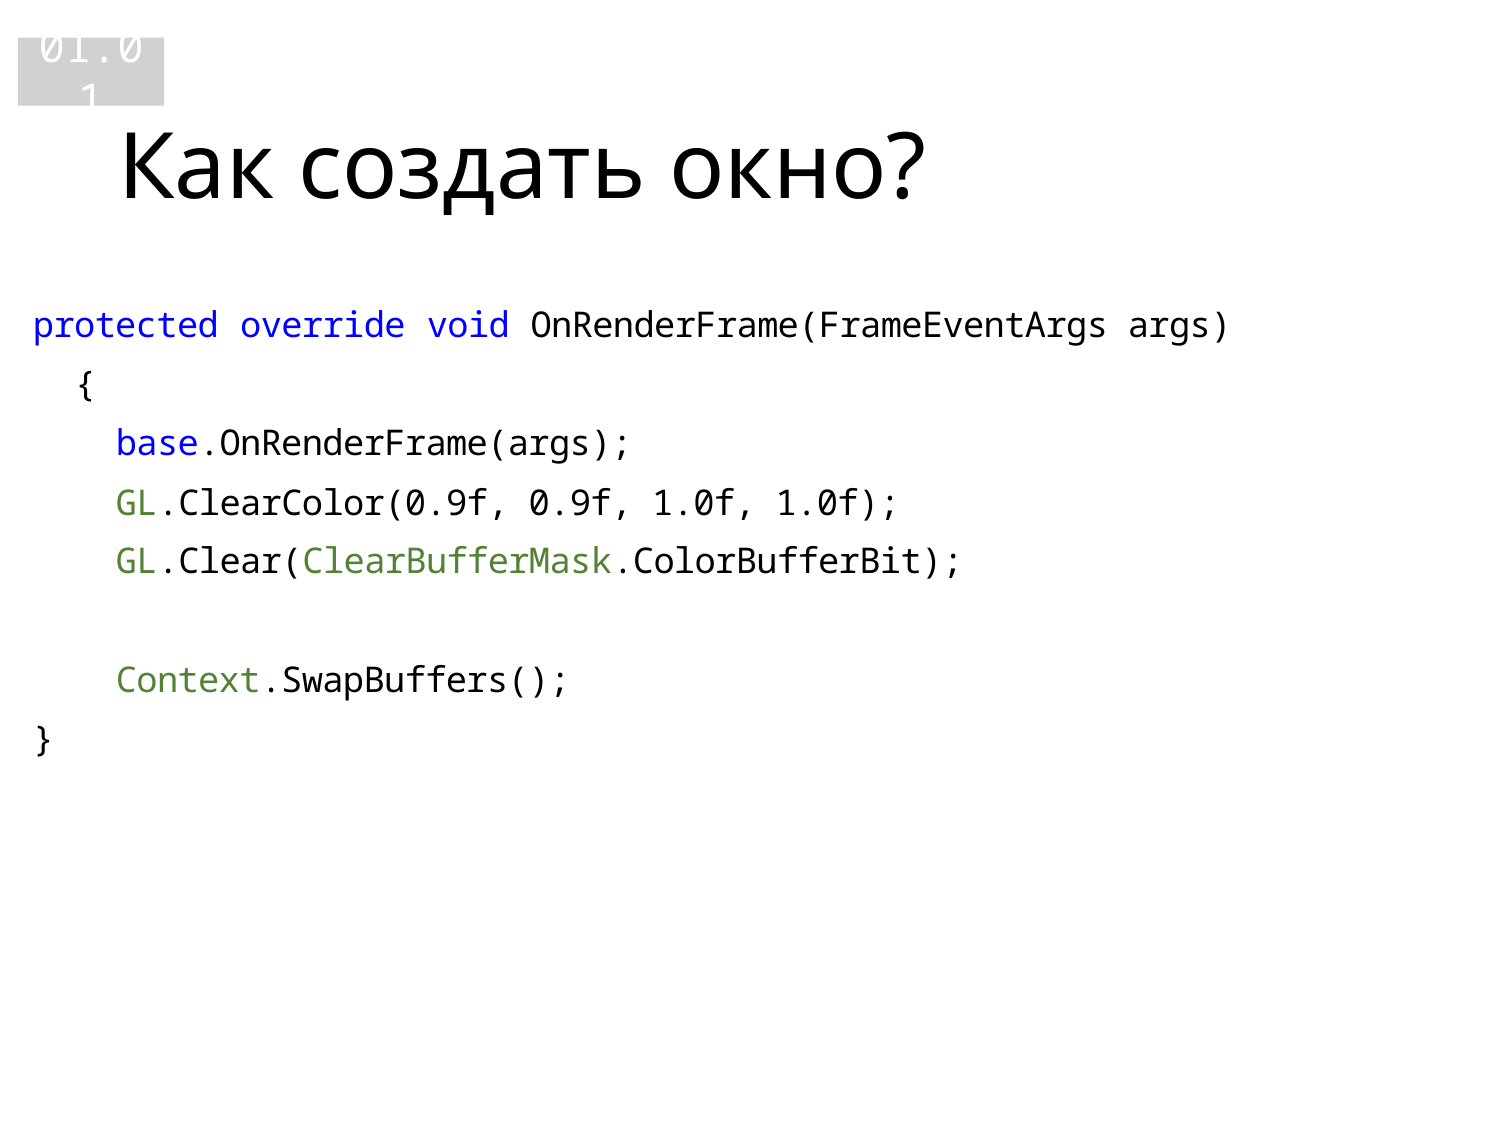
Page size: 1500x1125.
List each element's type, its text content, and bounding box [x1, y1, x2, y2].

title Как создать окно? [103, 59, 1397, 278]
list protected override void OnRenderFrame(FrameEventArgs args) { base.OnRenderFrame(args); GL.ClearColor(0.9f, 0.9f, 1.0f, 1.0f); GL.Clear(ClearBufferMask.ColorBufferBit); Context.SwapBuffers(); } [17, 299, 1480, 1014]
text_box 01.01 [17, 37, 165, 106]
